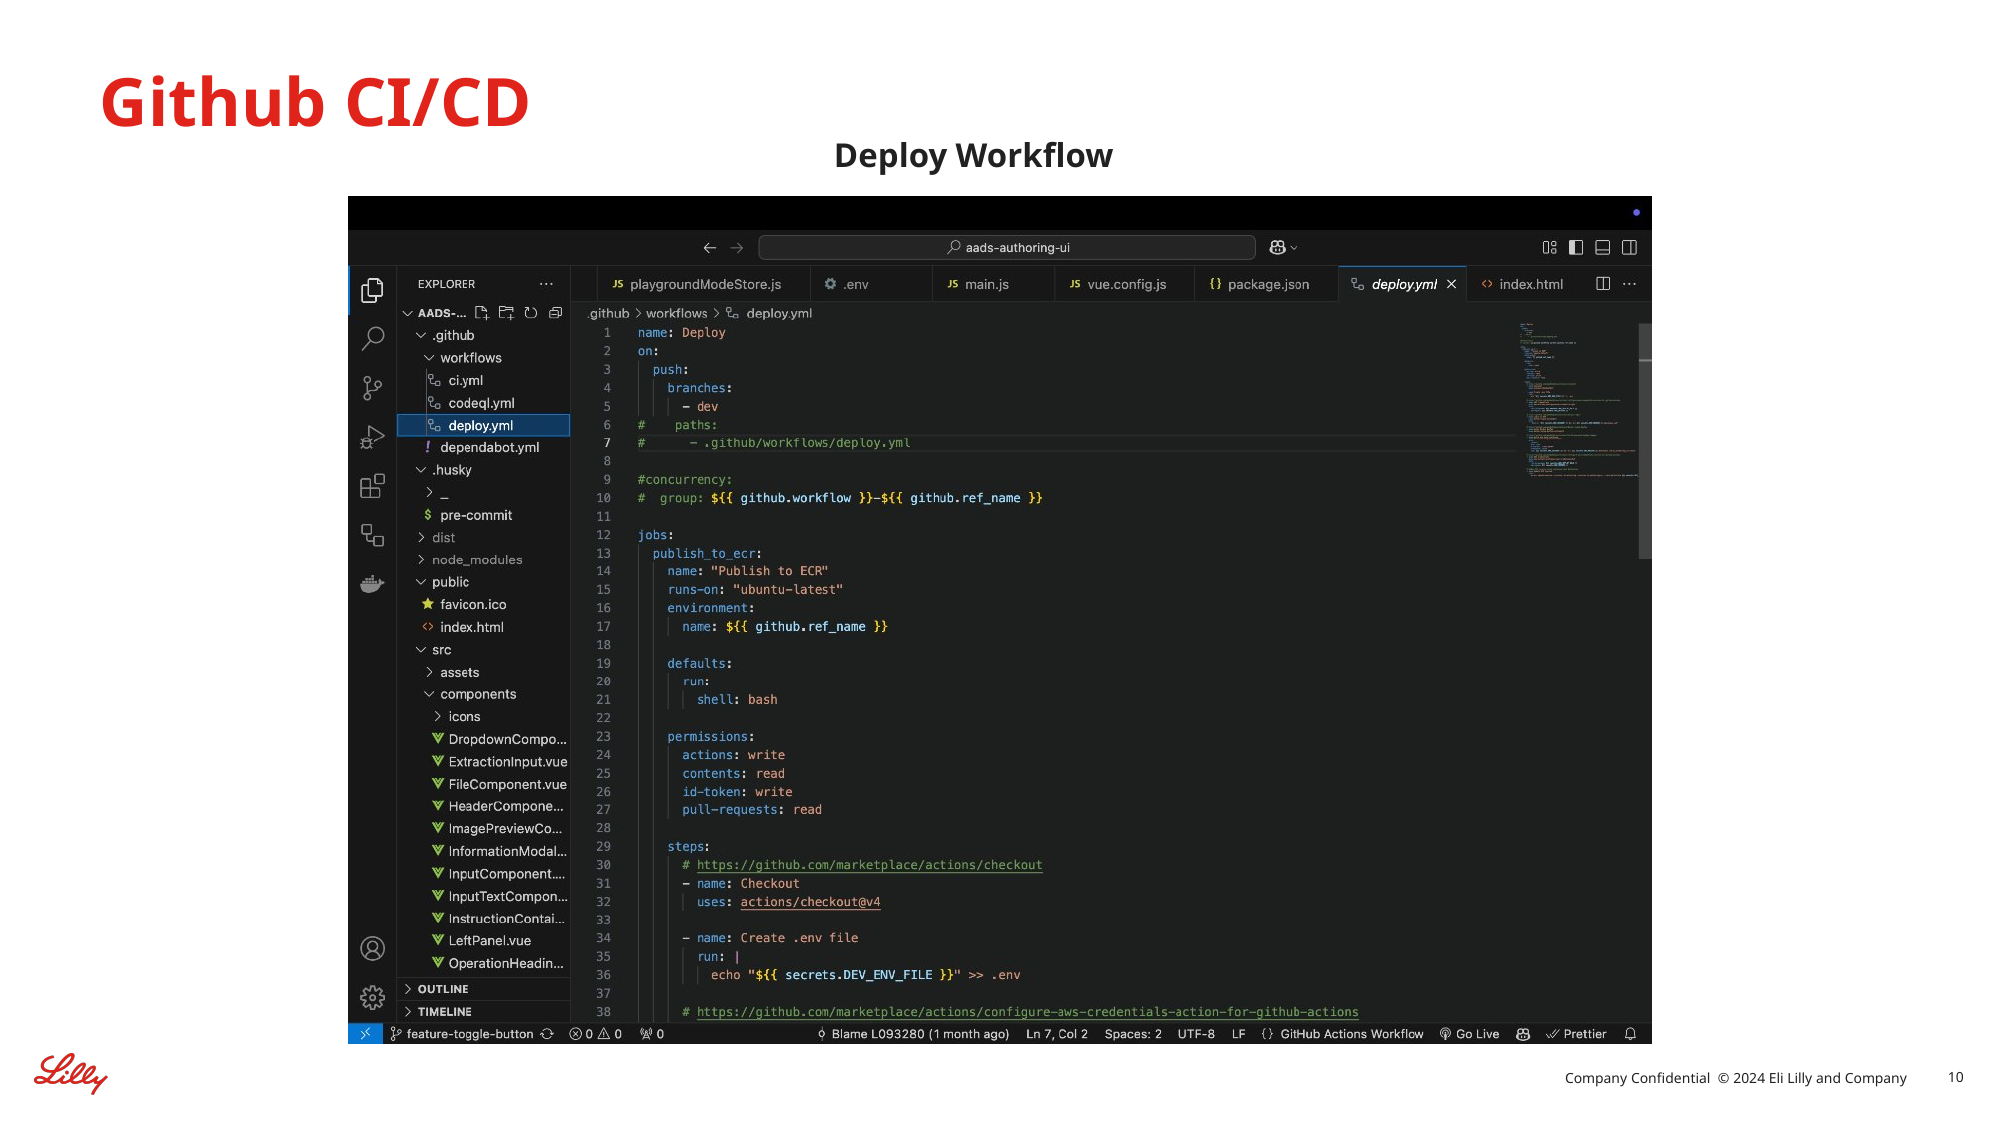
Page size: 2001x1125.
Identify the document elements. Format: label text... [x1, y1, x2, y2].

slide_number 10 [1913, 1068, 1964, 1088]
list Deploy Workflow [833, 132, 1166, 196]
footer Company Confidential © 2024 Eli Lilly and Company [1507, 1068, 1908, 1088]
picture [34, 1053, 108, 1095]
picture [347, 196, 1652, 1044]
title Github CI/CD [99, 75, 1074, 141]
